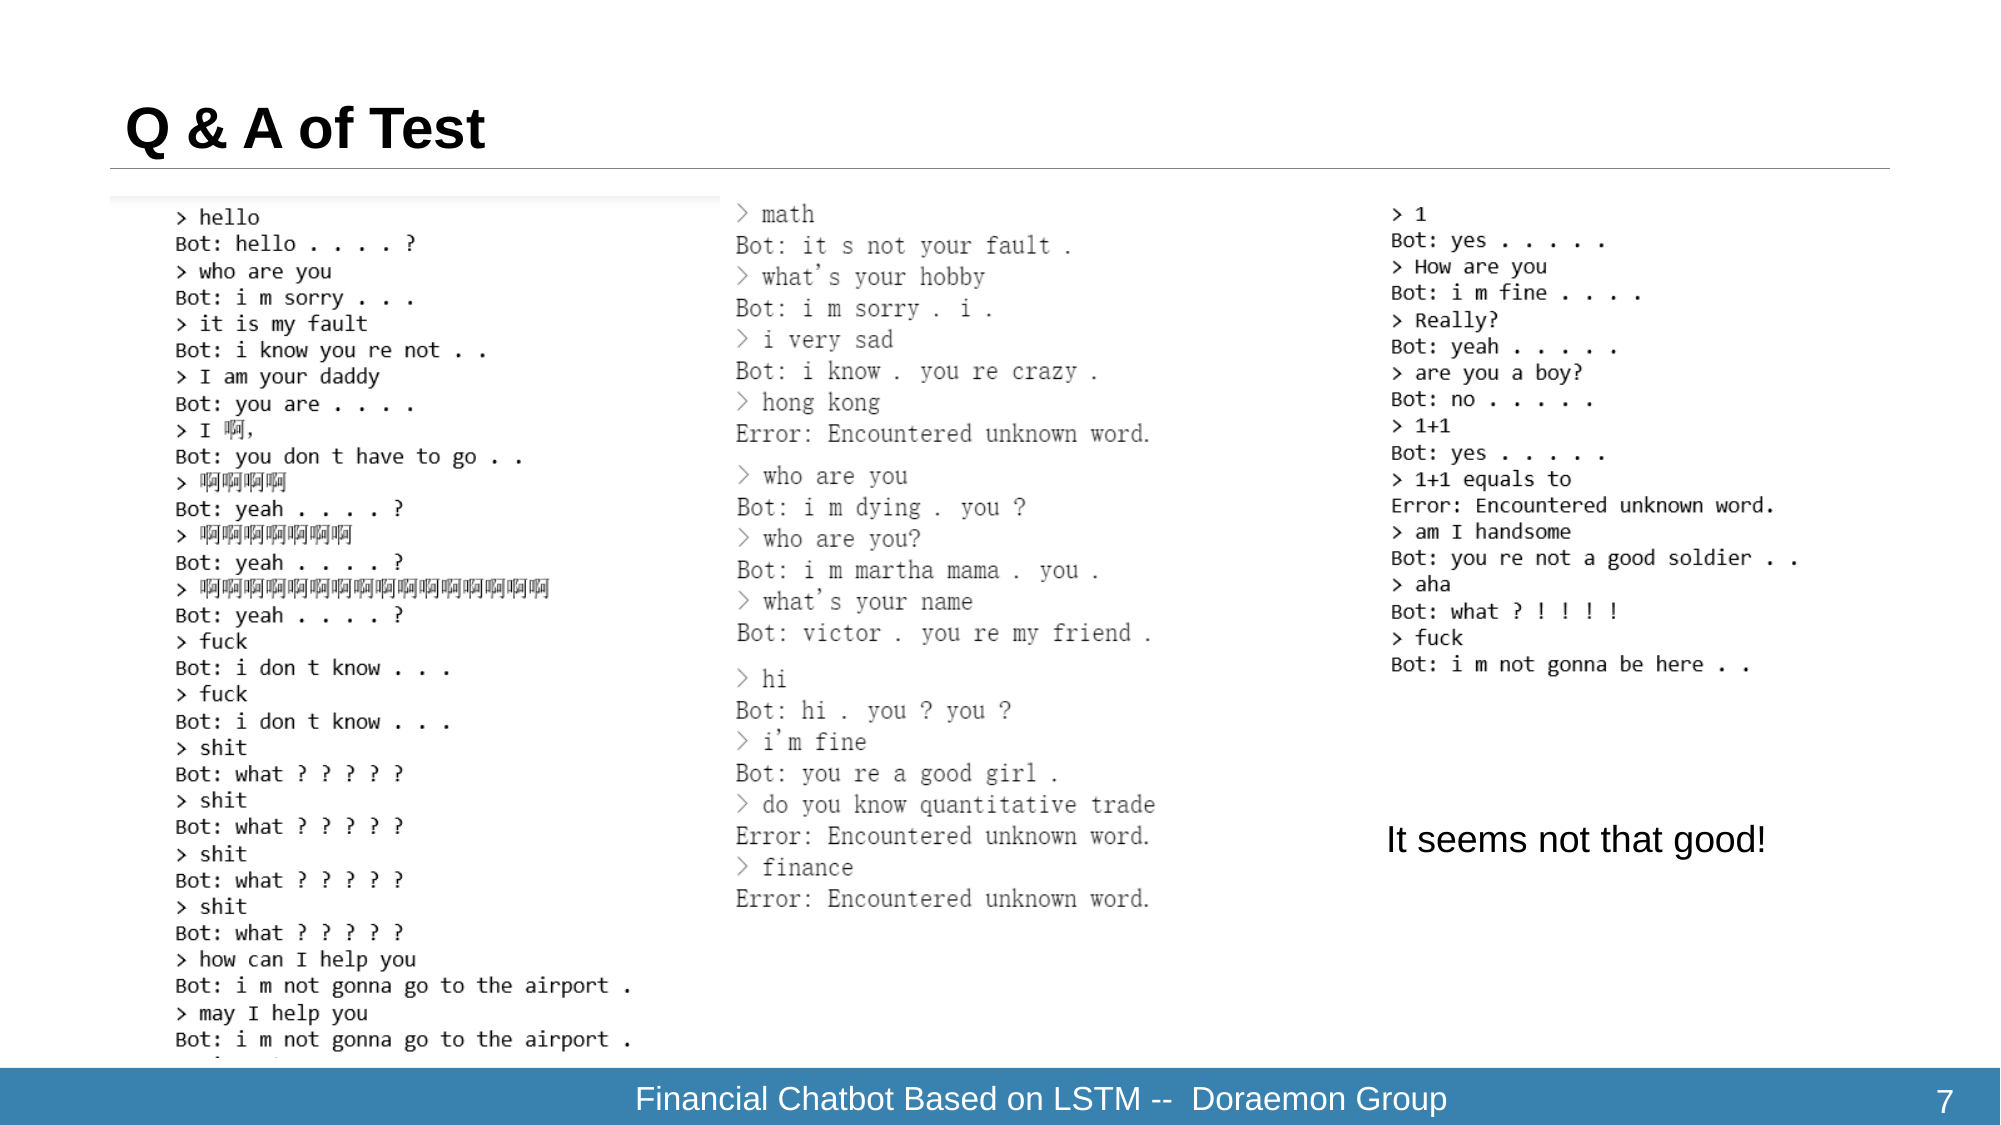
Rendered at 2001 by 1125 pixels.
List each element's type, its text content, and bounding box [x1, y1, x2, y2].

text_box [0, 1067, 2000, 1125]
picture [109, 196, 1365, 1058]
title Q & A of Test [109, 0, 1890, 169]
picture [1371, 196, 1890, 694]
text_box It seems not that good! [1371, 807, 1783, 868]
